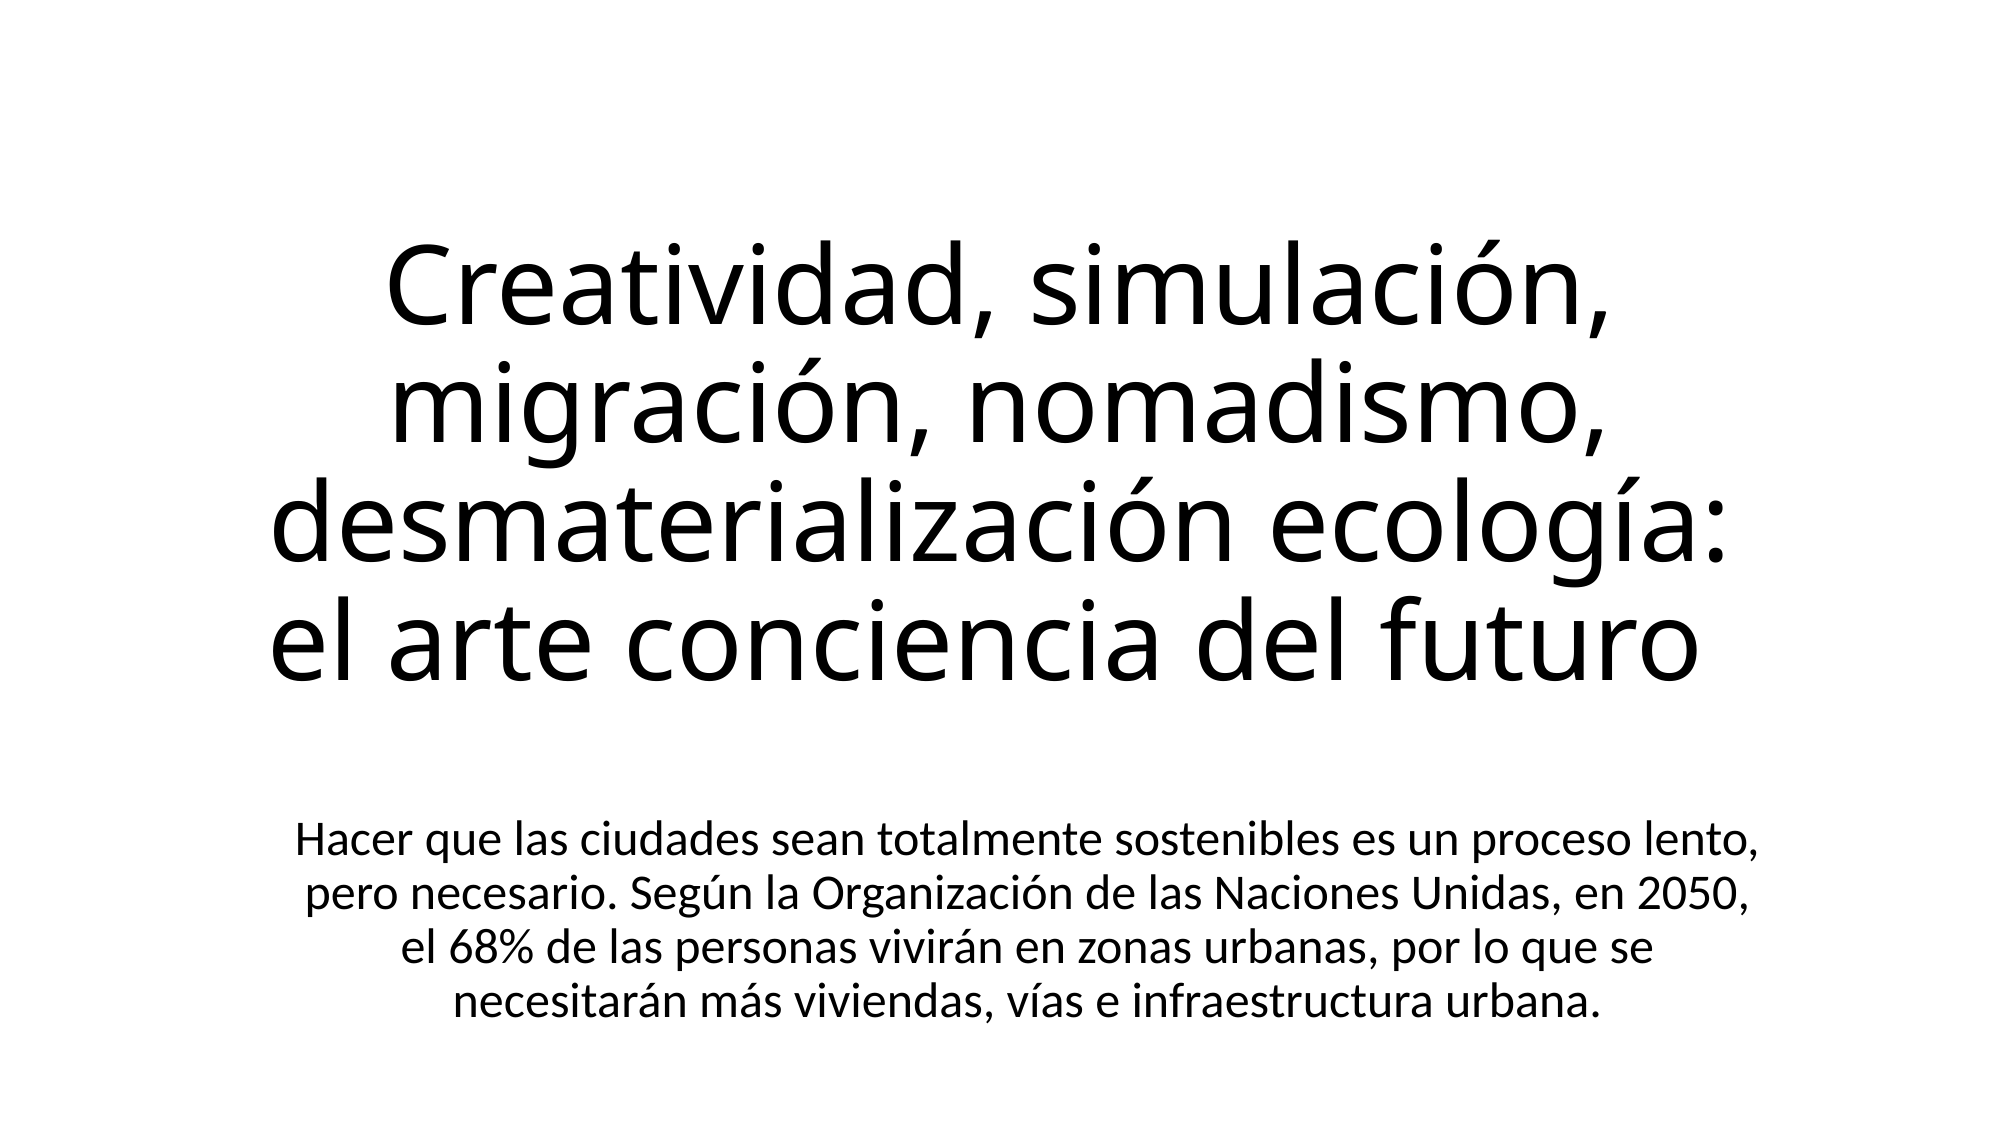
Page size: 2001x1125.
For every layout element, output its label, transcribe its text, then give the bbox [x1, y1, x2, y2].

title Creatividad, simulación, migración, nomadismo, desmaterialización ecología: el arte conciencia del futuro [249, 140, 1750, 712]
subtitle Hacer que las ciudades sean totalmente sostenibles es un proceso lento, pero necesario. Según la Organización de las Naciones Unidas, en 2050, el 68% de las personas vivirán en zonas urbanas, por lo que se necesitarán más viviendas, vías e infraestructura urbana. [277, 805, 1778, 1077]
